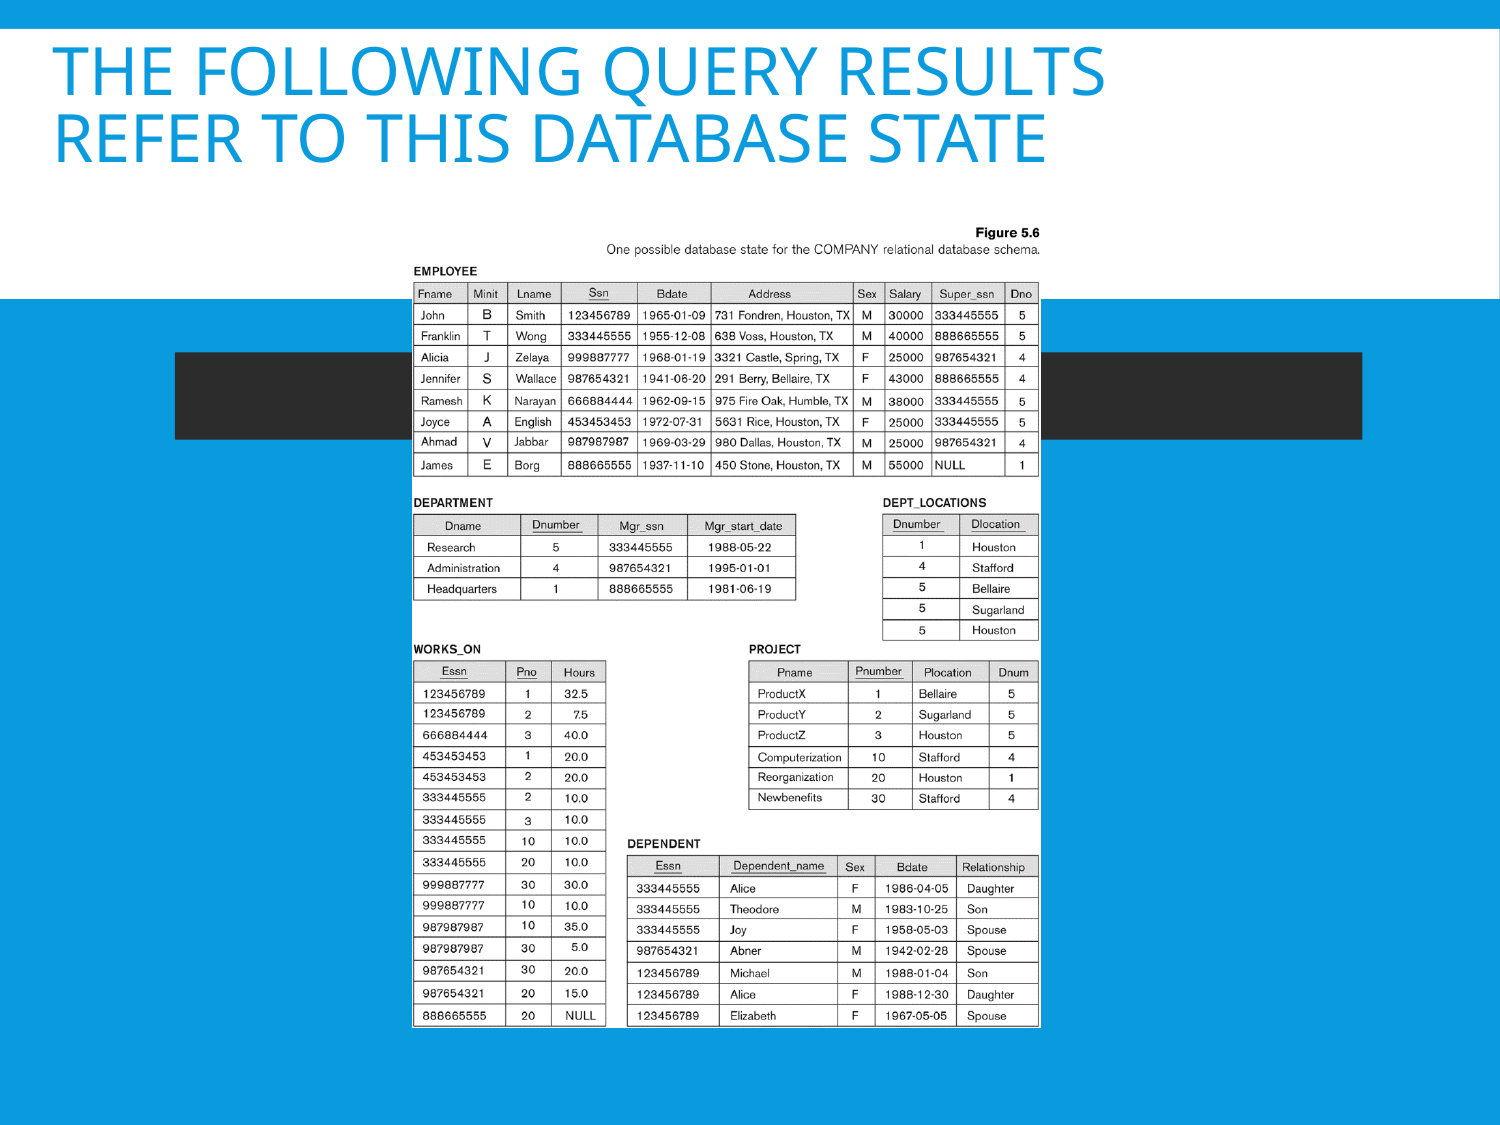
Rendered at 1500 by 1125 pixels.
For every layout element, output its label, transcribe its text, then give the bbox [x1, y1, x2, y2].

title The following query results refer to this database state [37, 27, 1317, 190]
picture [412, 227, 1041, 1027]
text_box [1046, 352, 1363, 440]
text_box [174, 352, 405, 440]
